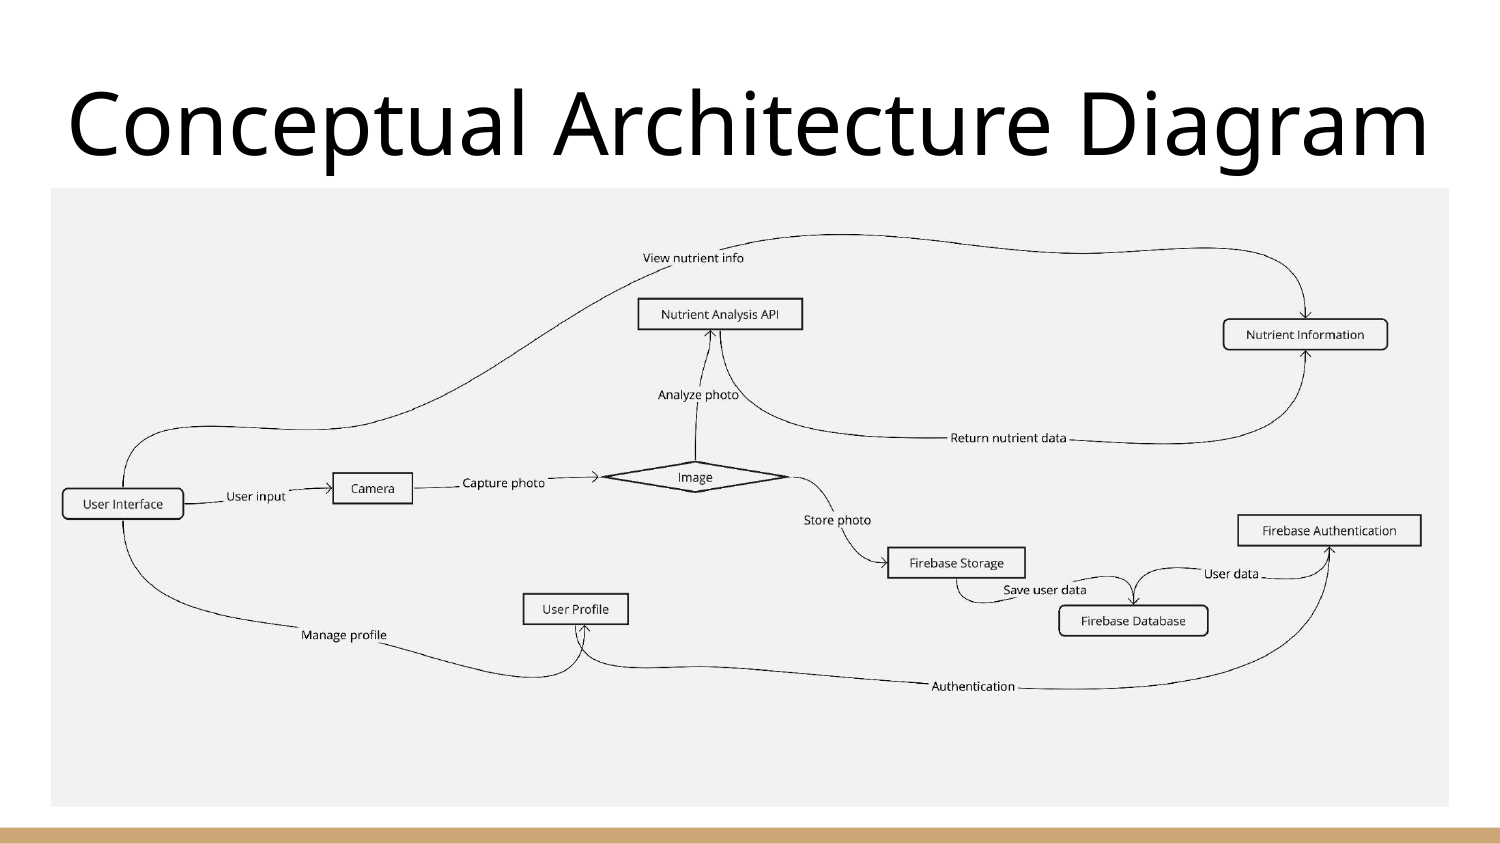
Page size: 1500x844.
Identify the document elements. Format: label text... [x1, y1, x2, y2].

title Conceptual Architecture Diagram [51, 51, 1449, 187]
picture [50, 187, 1450, 807]
